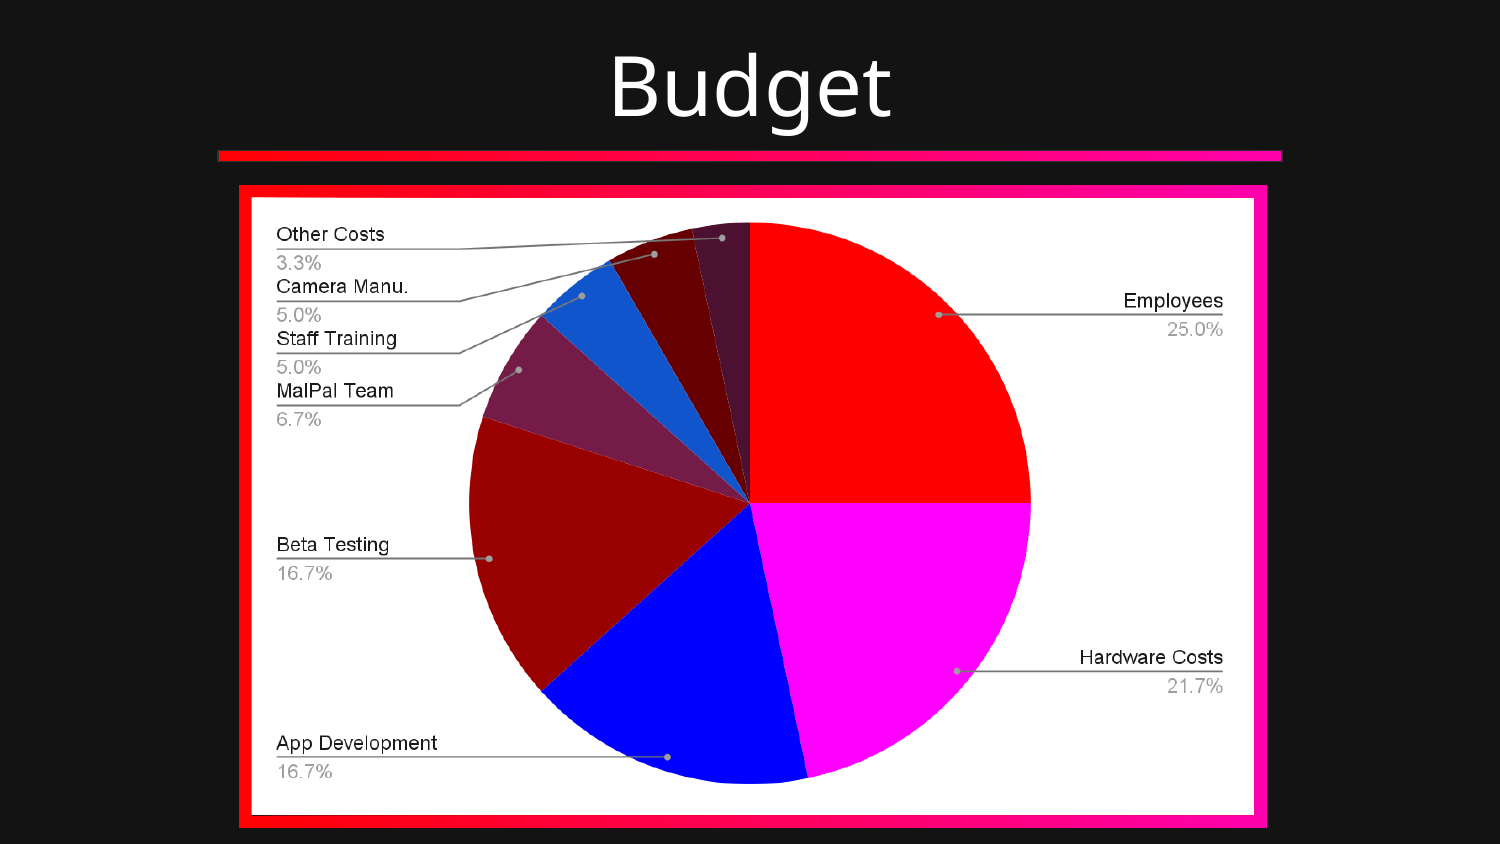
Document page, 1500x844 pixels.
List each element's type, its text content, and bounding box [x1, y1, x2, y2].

text_box [217, 150, 1282, 162]
picture [245, 191, 1255, 815]
title Budget [101, 17, 1399, 162]
text_box [239, 184, 1267, 829]
